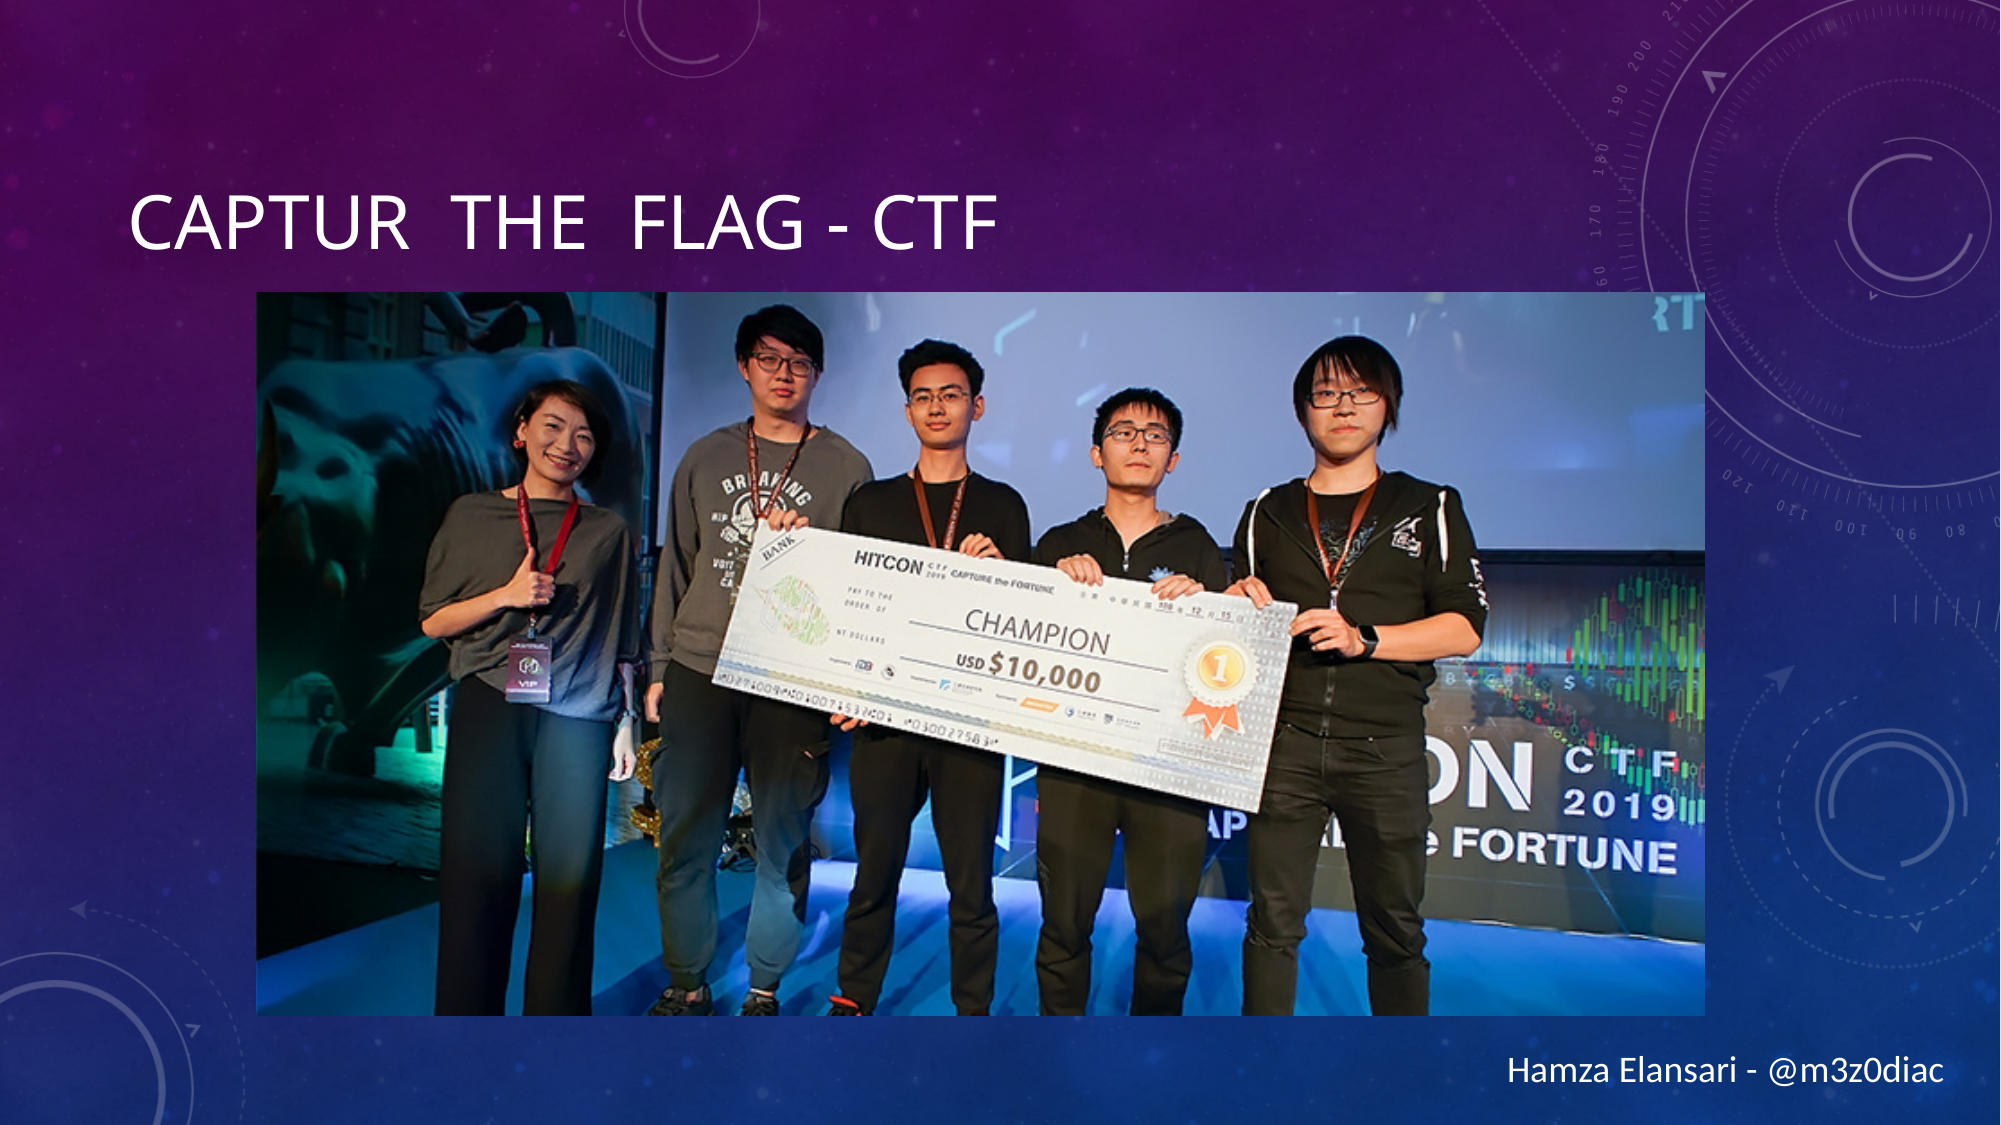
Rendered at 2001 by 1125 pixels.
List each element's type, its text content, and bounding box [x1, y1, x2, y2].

text_box Hamza Elansari - @m3z0diac [1492, 1037, 1960, 1098]
title CAPTUR THE FLAG - ctf [112, 99, 1775, 339]
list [256, 292, 1705, 1017]
picture [0, 0, 2001, 1125]
